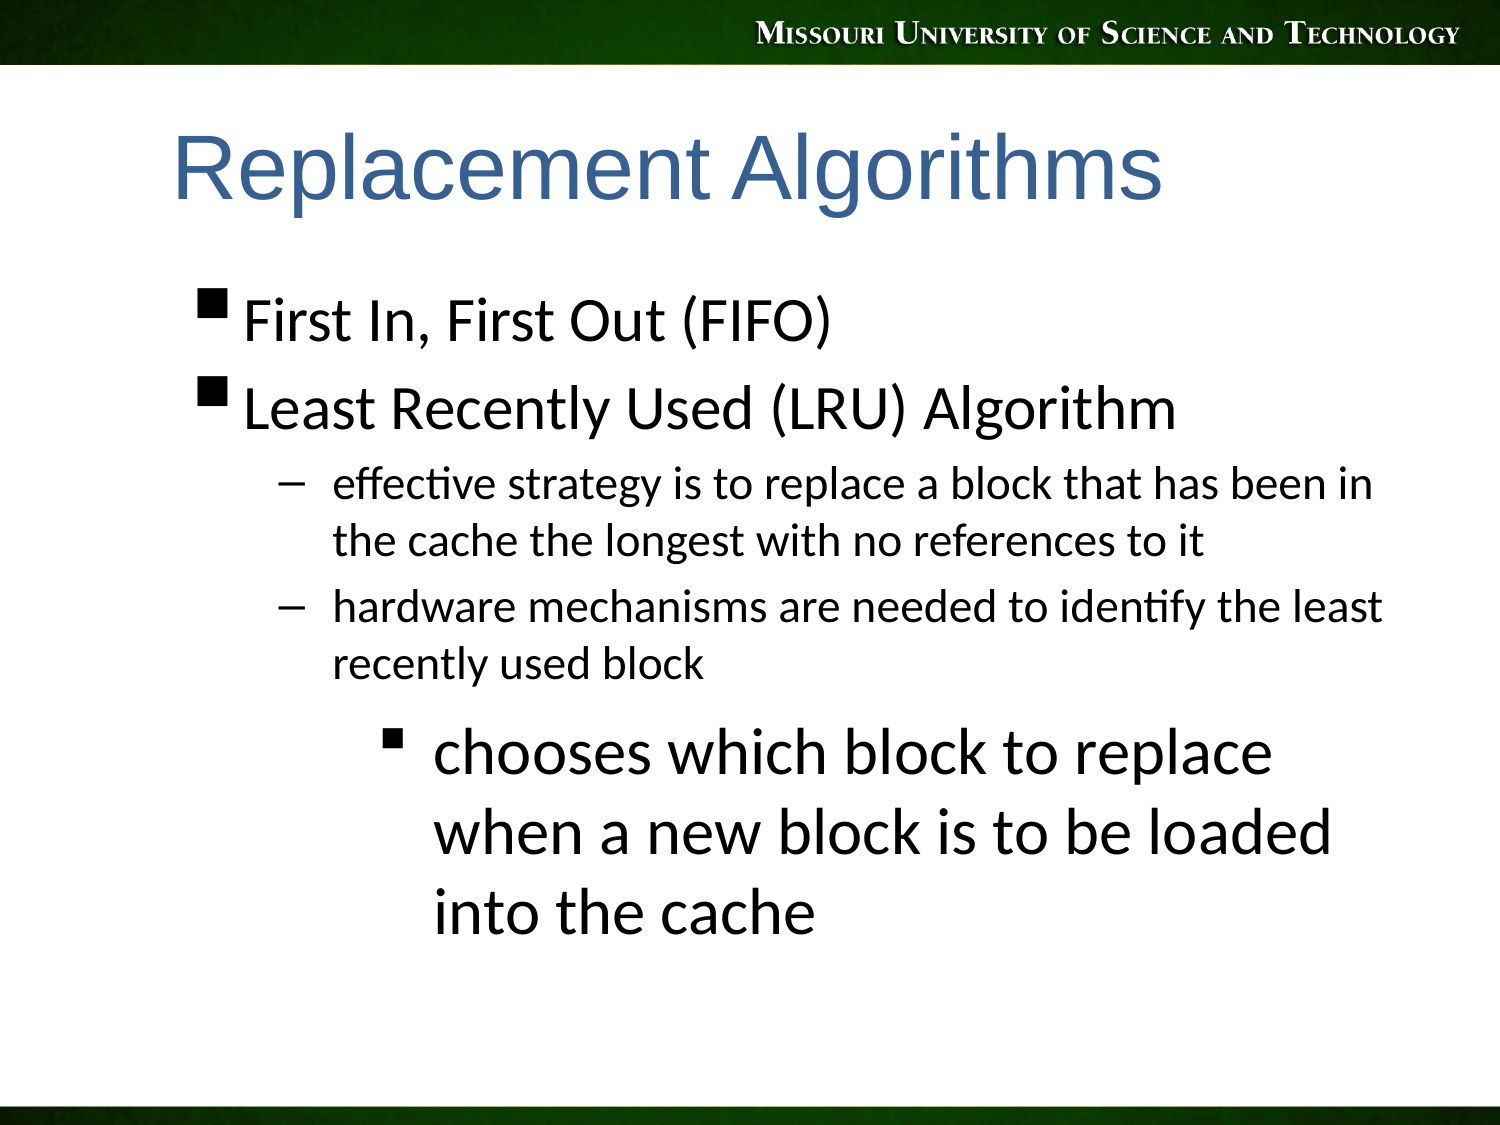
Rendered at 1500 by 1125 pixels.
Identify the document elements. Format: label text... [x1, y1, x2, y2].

title Replacement Algorithms [0, 75, 1338, 251]
list chooses which block to replace when a new block is to be loaded into the cache [362, 700, 1363, 1000]
list First In, First Out (FIFO) Least Recently Used (LRU) Algorithm effective strategy is to replace a block that has been in the cache the longest with no references to it hardware mechanisms are needed to identify the least recently used block [174, 270, 1450, 700]
picture [0, 0, 1500, 1125]
